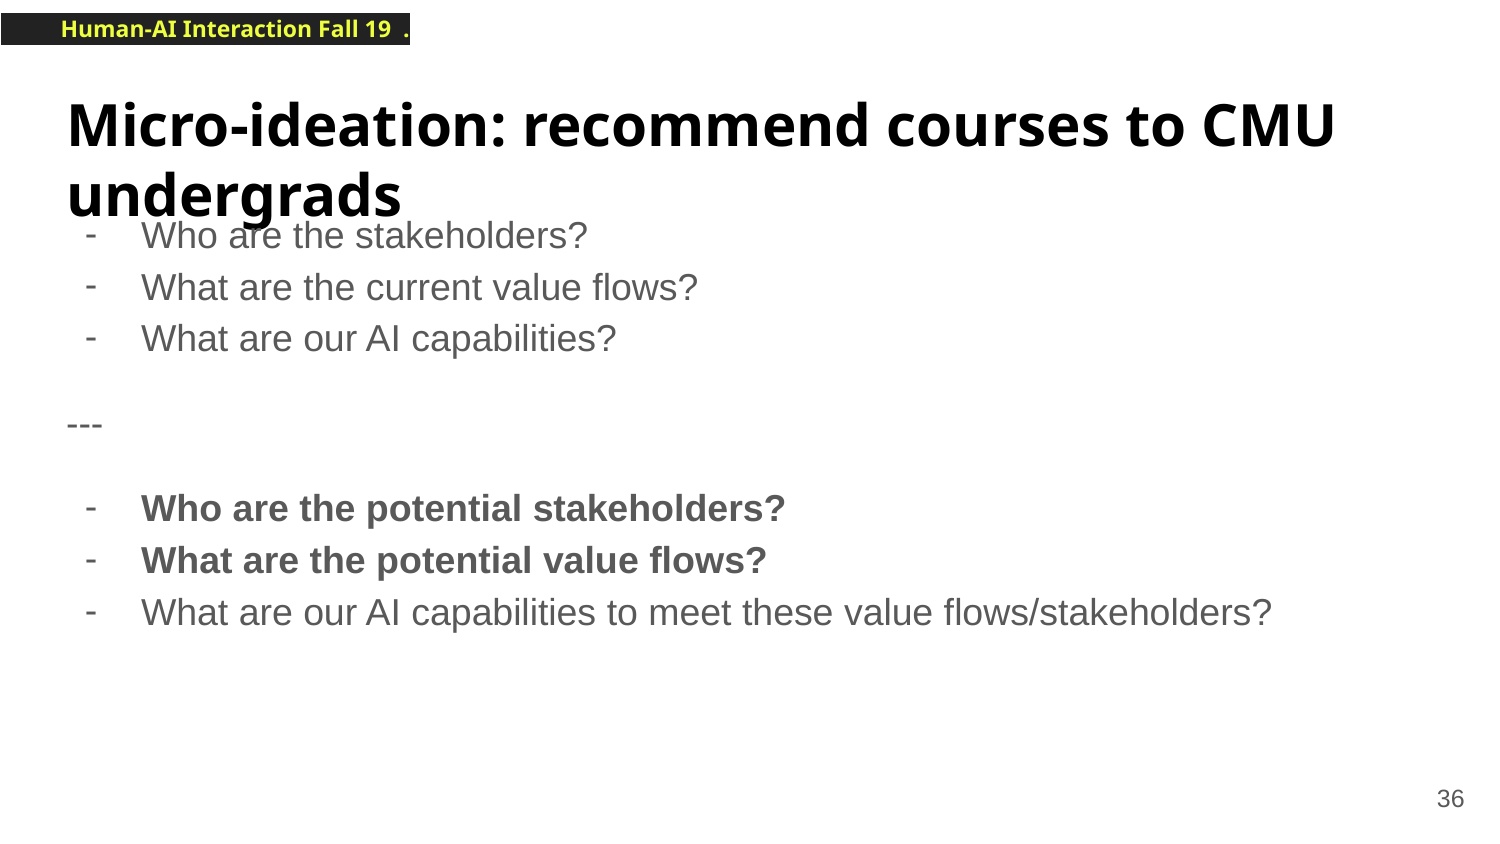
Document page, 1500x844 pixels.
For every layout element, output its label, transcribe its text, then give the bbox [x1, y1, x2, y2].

slide_number ‹#› [1389, 764, 1480, 830]
list Who are the stakeholders? What are the current value flows? What are our AI capabilities? --- Who are the potential stakeholders? What are the potential value flows? What are our AI capabilities to meet these value flows/stakeholders? [51, 189, 1449, 750]
title Micro-ideation: recommend courses to CMU undergrads [51, 72, 1449, 167]
